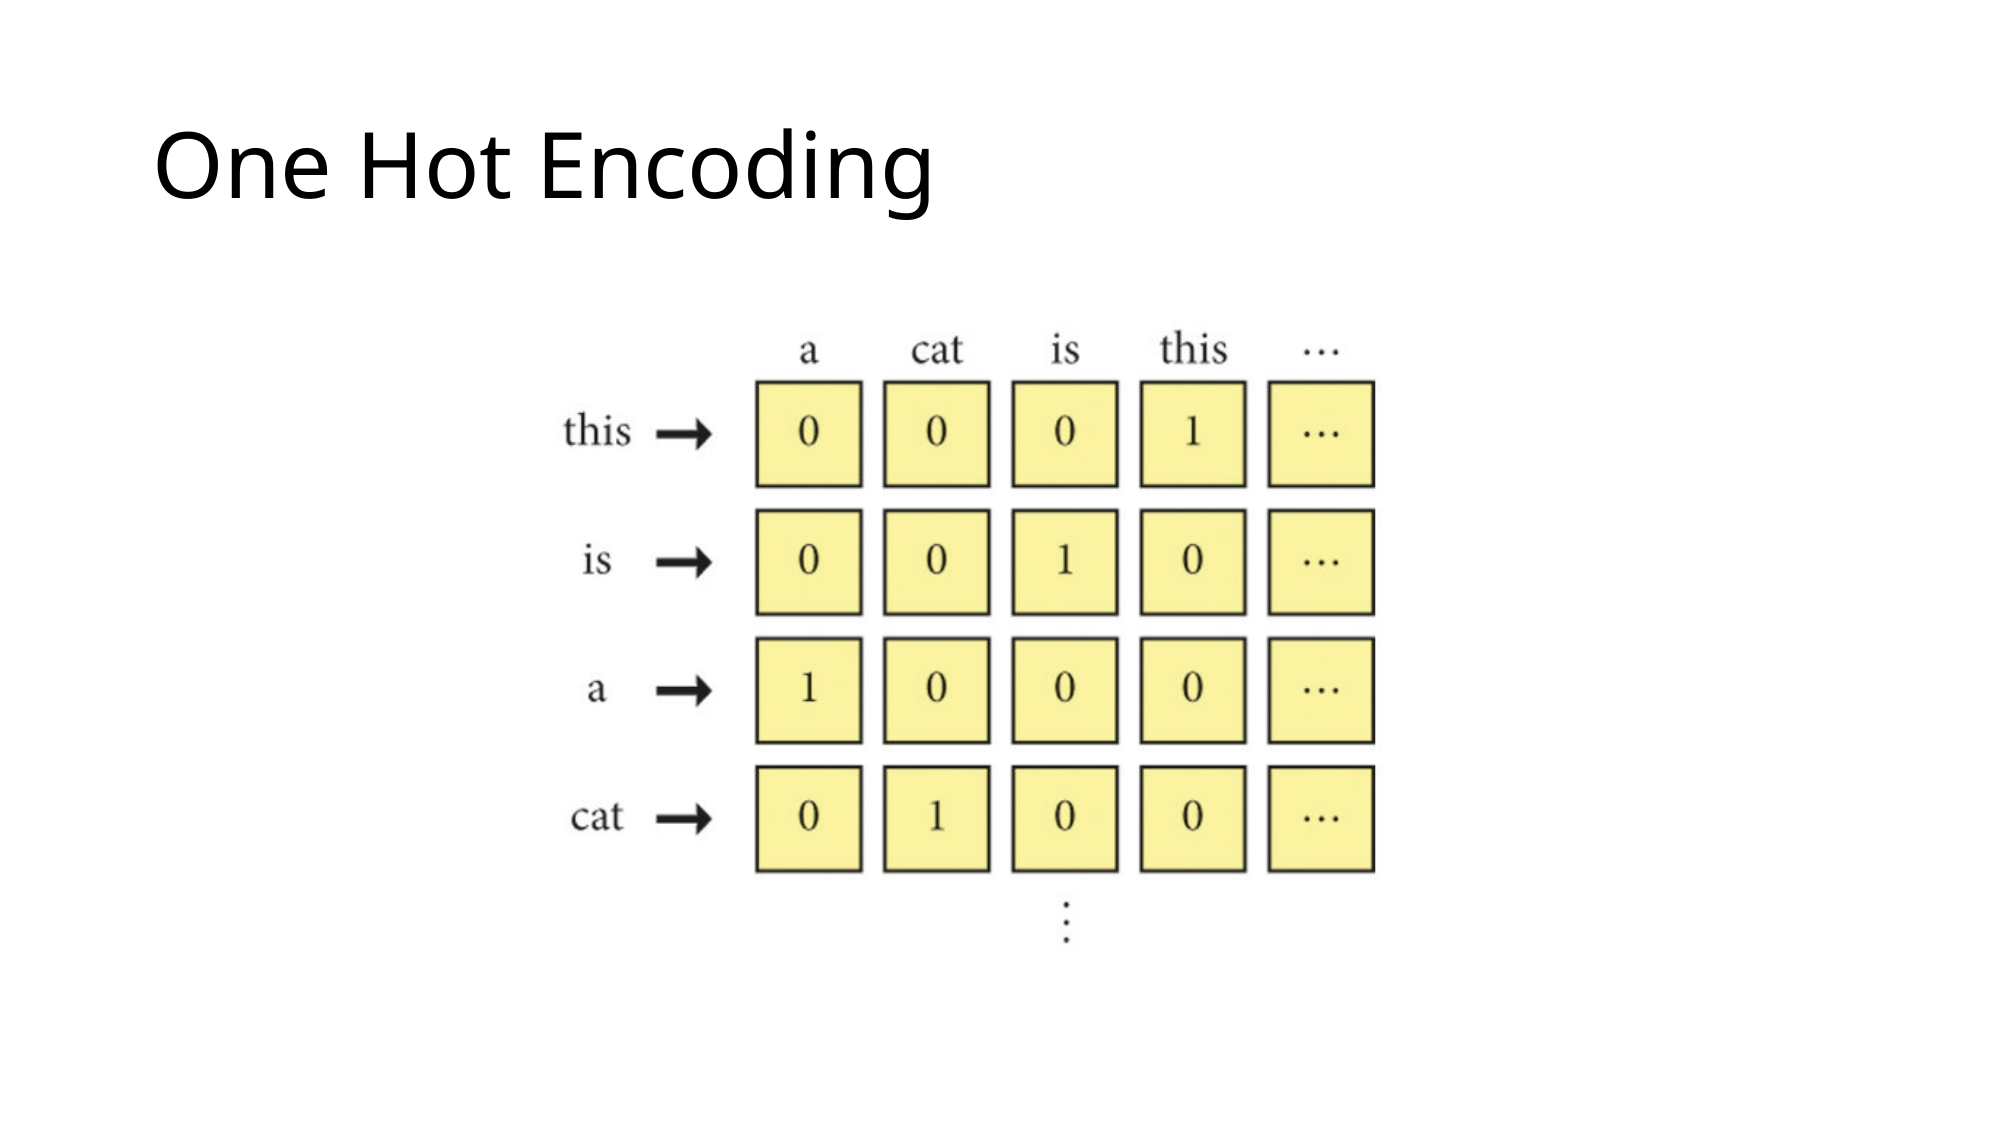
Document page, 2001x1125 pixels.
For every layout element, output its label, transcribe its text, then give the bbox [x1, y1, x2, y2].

title One Hot Encoding [137, 59, 1863, 278]
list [531, 297, 1406, 974]
